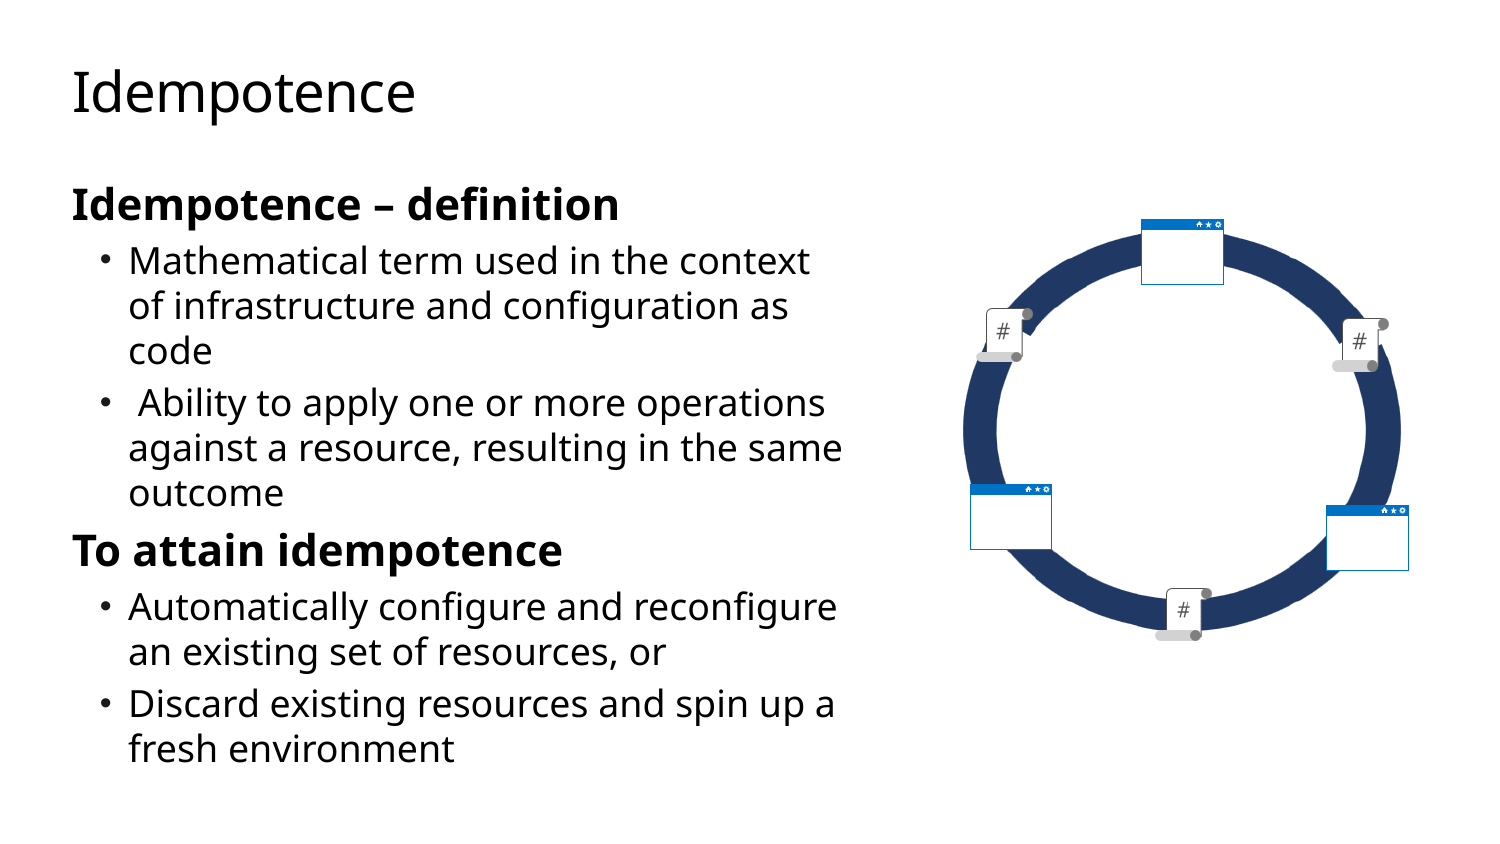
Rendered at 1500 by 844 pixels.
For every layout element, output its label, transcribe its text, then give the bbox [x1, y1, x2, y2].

list Idempotence – definition Mathematical term used in the context of infrastructure and configuration as code Ability to apply one or more operations against a resource, resulting in the same outcome To attain idempotence Automatically configure and reconfigure an existing set of resources, or Discard existing resources and spin up a fresh environment [71, 176, 851, 739]
picture [934, 210, 1442, 650]
title Idempotence [72, 56, 1428, 125]
